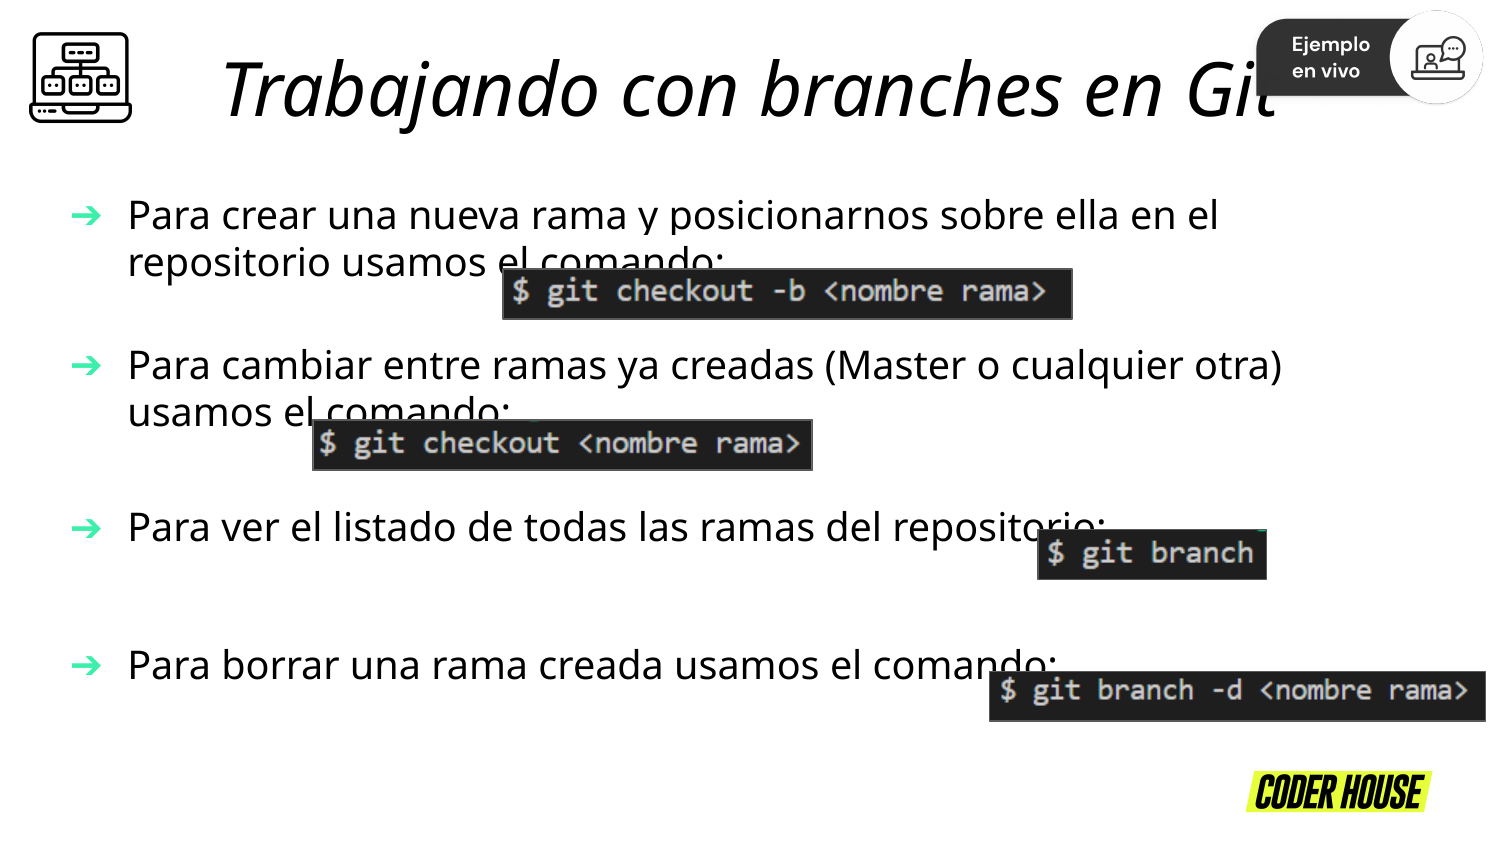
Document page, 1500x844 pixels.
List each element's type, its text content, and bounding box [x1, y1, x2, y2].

text_box Para crear una nueva rama y posicionarnos sobre ella en el repositorio usamos el comando: [37, 174, 1388, 324]
text_box Trabajando con branches en Git [193, 26, 1307, 152]
picture [1038, 529, 1267, 579]
picture [503, 269, 1072, 319]
picture [29, 26, 133, 129]
picture [312, 420, 812, 470]
picture [1235, 4, 1500, 110]
text_box Para cambiar entre ramas ya creadas (Master o cualquier otra) usamos el comando: [37, 324, 1388, 484]
picture [989, 671, 1486, 721]
text_box Para ver el listado de todas las ramas del repositorio: [37, 487, 1388, 596]
text_box Para borrar una rama creada usamos el comando: [37, 624, 1388, 733]
picture [1241, 764, 1437, 819]
